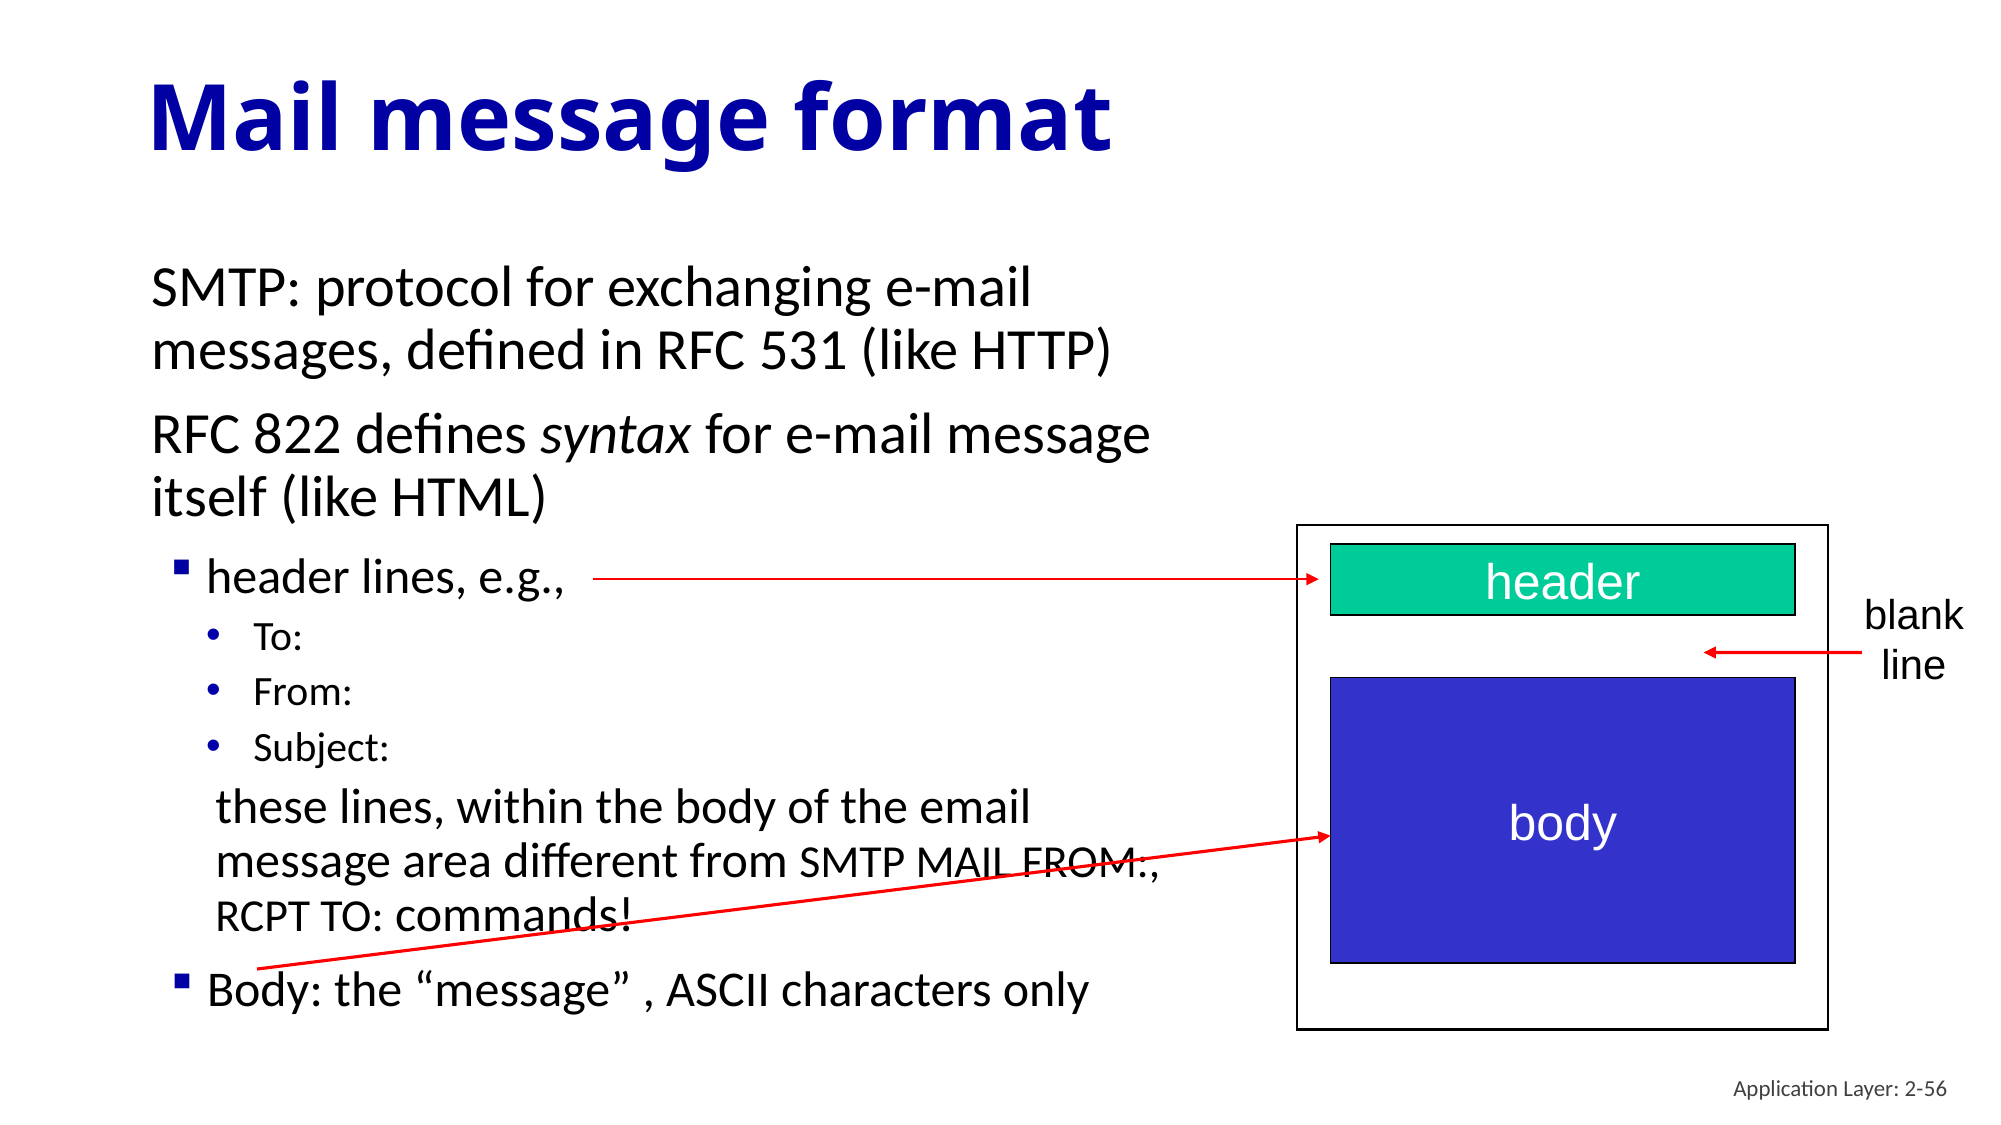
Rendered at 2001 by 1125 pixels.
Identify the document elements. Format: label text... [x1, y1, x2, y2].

text_box SMTP: protocol for exchanging e-mail messages, defined in RFC 531 (like HTTP) RFC 822 defines syntax for e-mail message itself (like HTML) header lines, e.g., To: From: Subject: these lines, within the body of the email message area different from SMTP MAIL FROM:, RCPT TO: commands! Body: the “message” , ASCII characters only [134, 249, 1181, 1012]
text_box blank line [1849, 580, 1979, 696]
slide_number Application Layer: 2- [1512, 1056, 1963, 1117]
text_box [257, 831, 1331, 970]
title Mail message format [131, 47, 1856, 195]
text_box [1703, 646, 1862, 659]
text_box [1297, 525, 1829, 1030]
